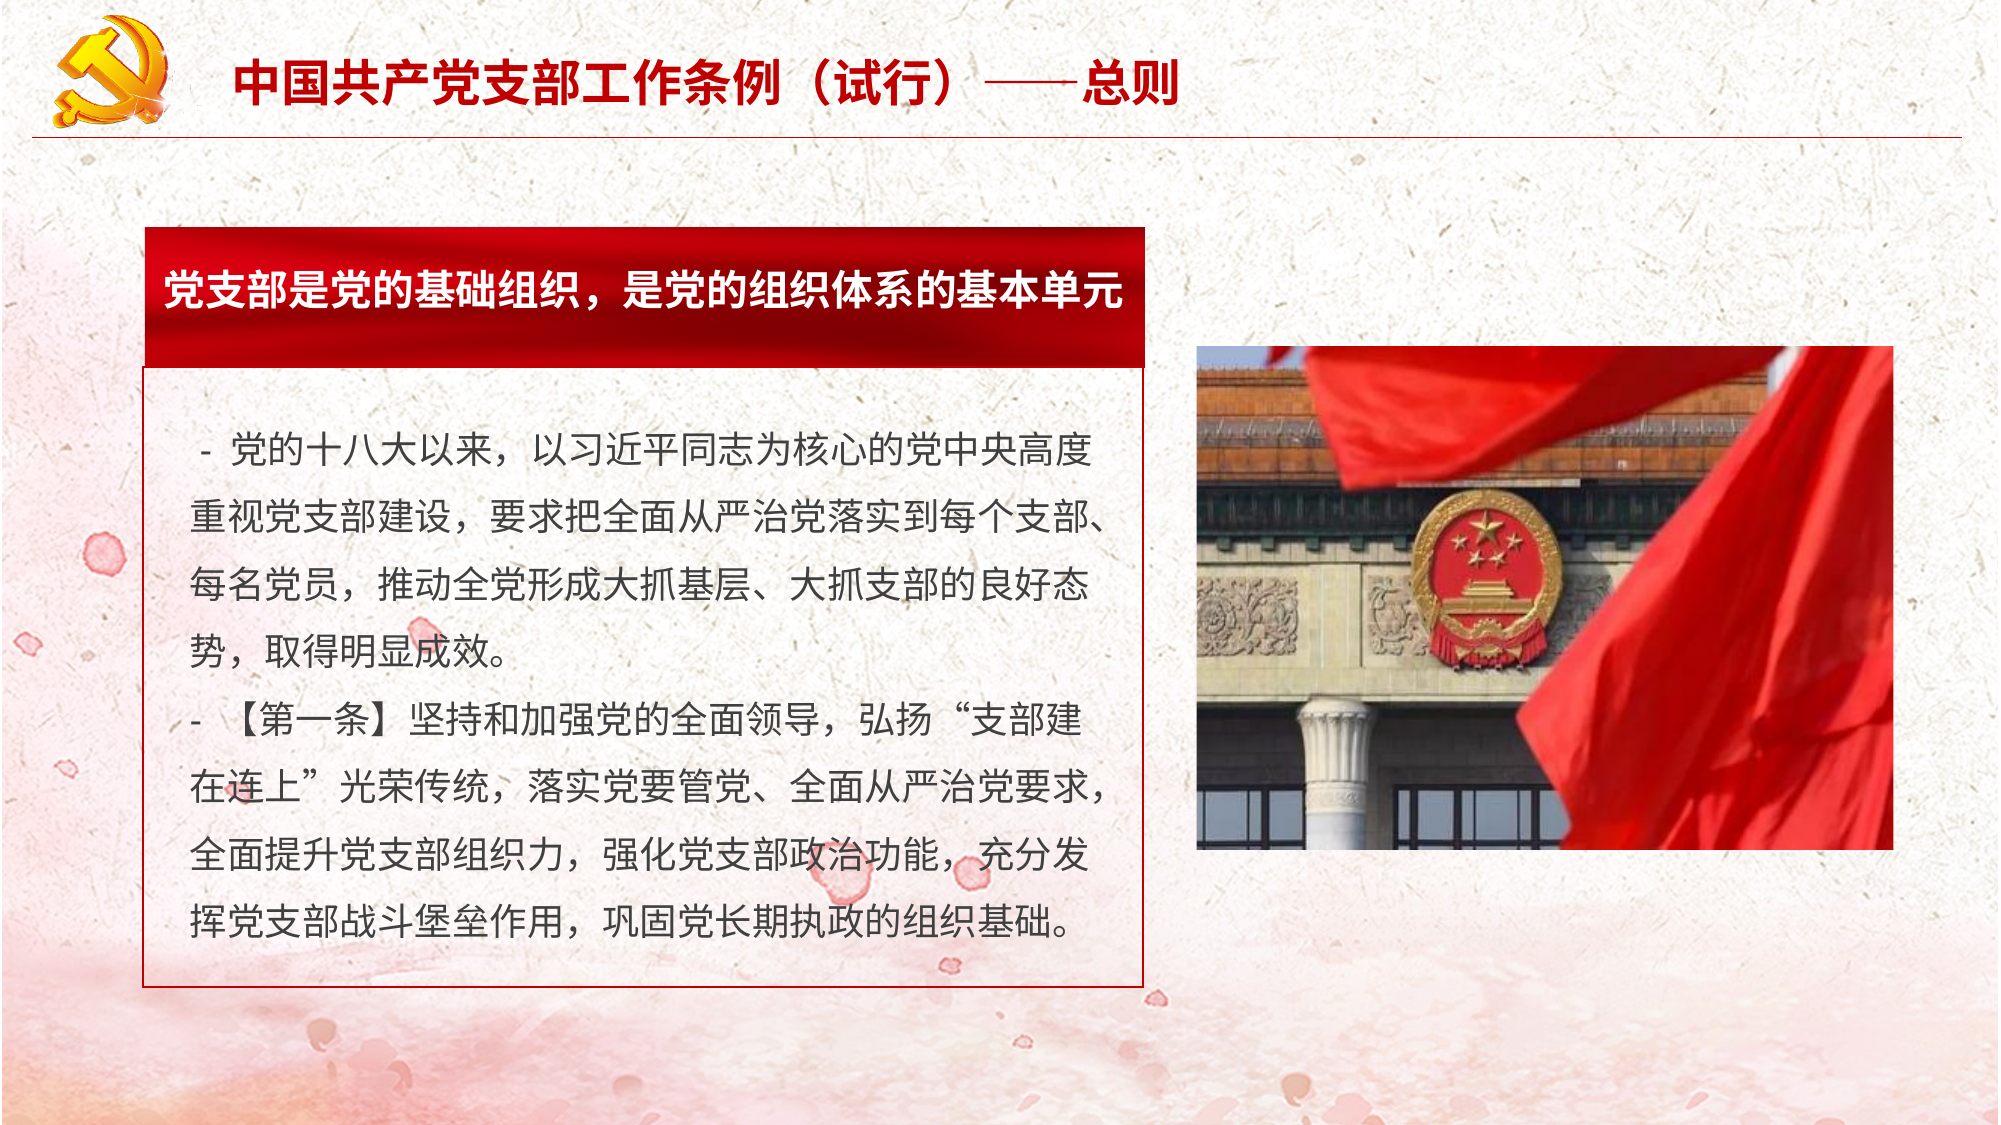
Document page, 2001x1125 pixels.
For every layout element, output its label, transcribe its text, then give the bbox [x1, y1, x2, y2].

picture [2, 0, 1998, 1125]
text_box 中国共产党支部工作条例（试行）——总则 [210, 43, 1197, 119]
text_box [142, 366, 1144, 988]
text_box [144, 227, 1146, 368]
text_box 党支部是党的基础组织，是党的组织体系的基本单元 [148, 256, 1139, 322]
